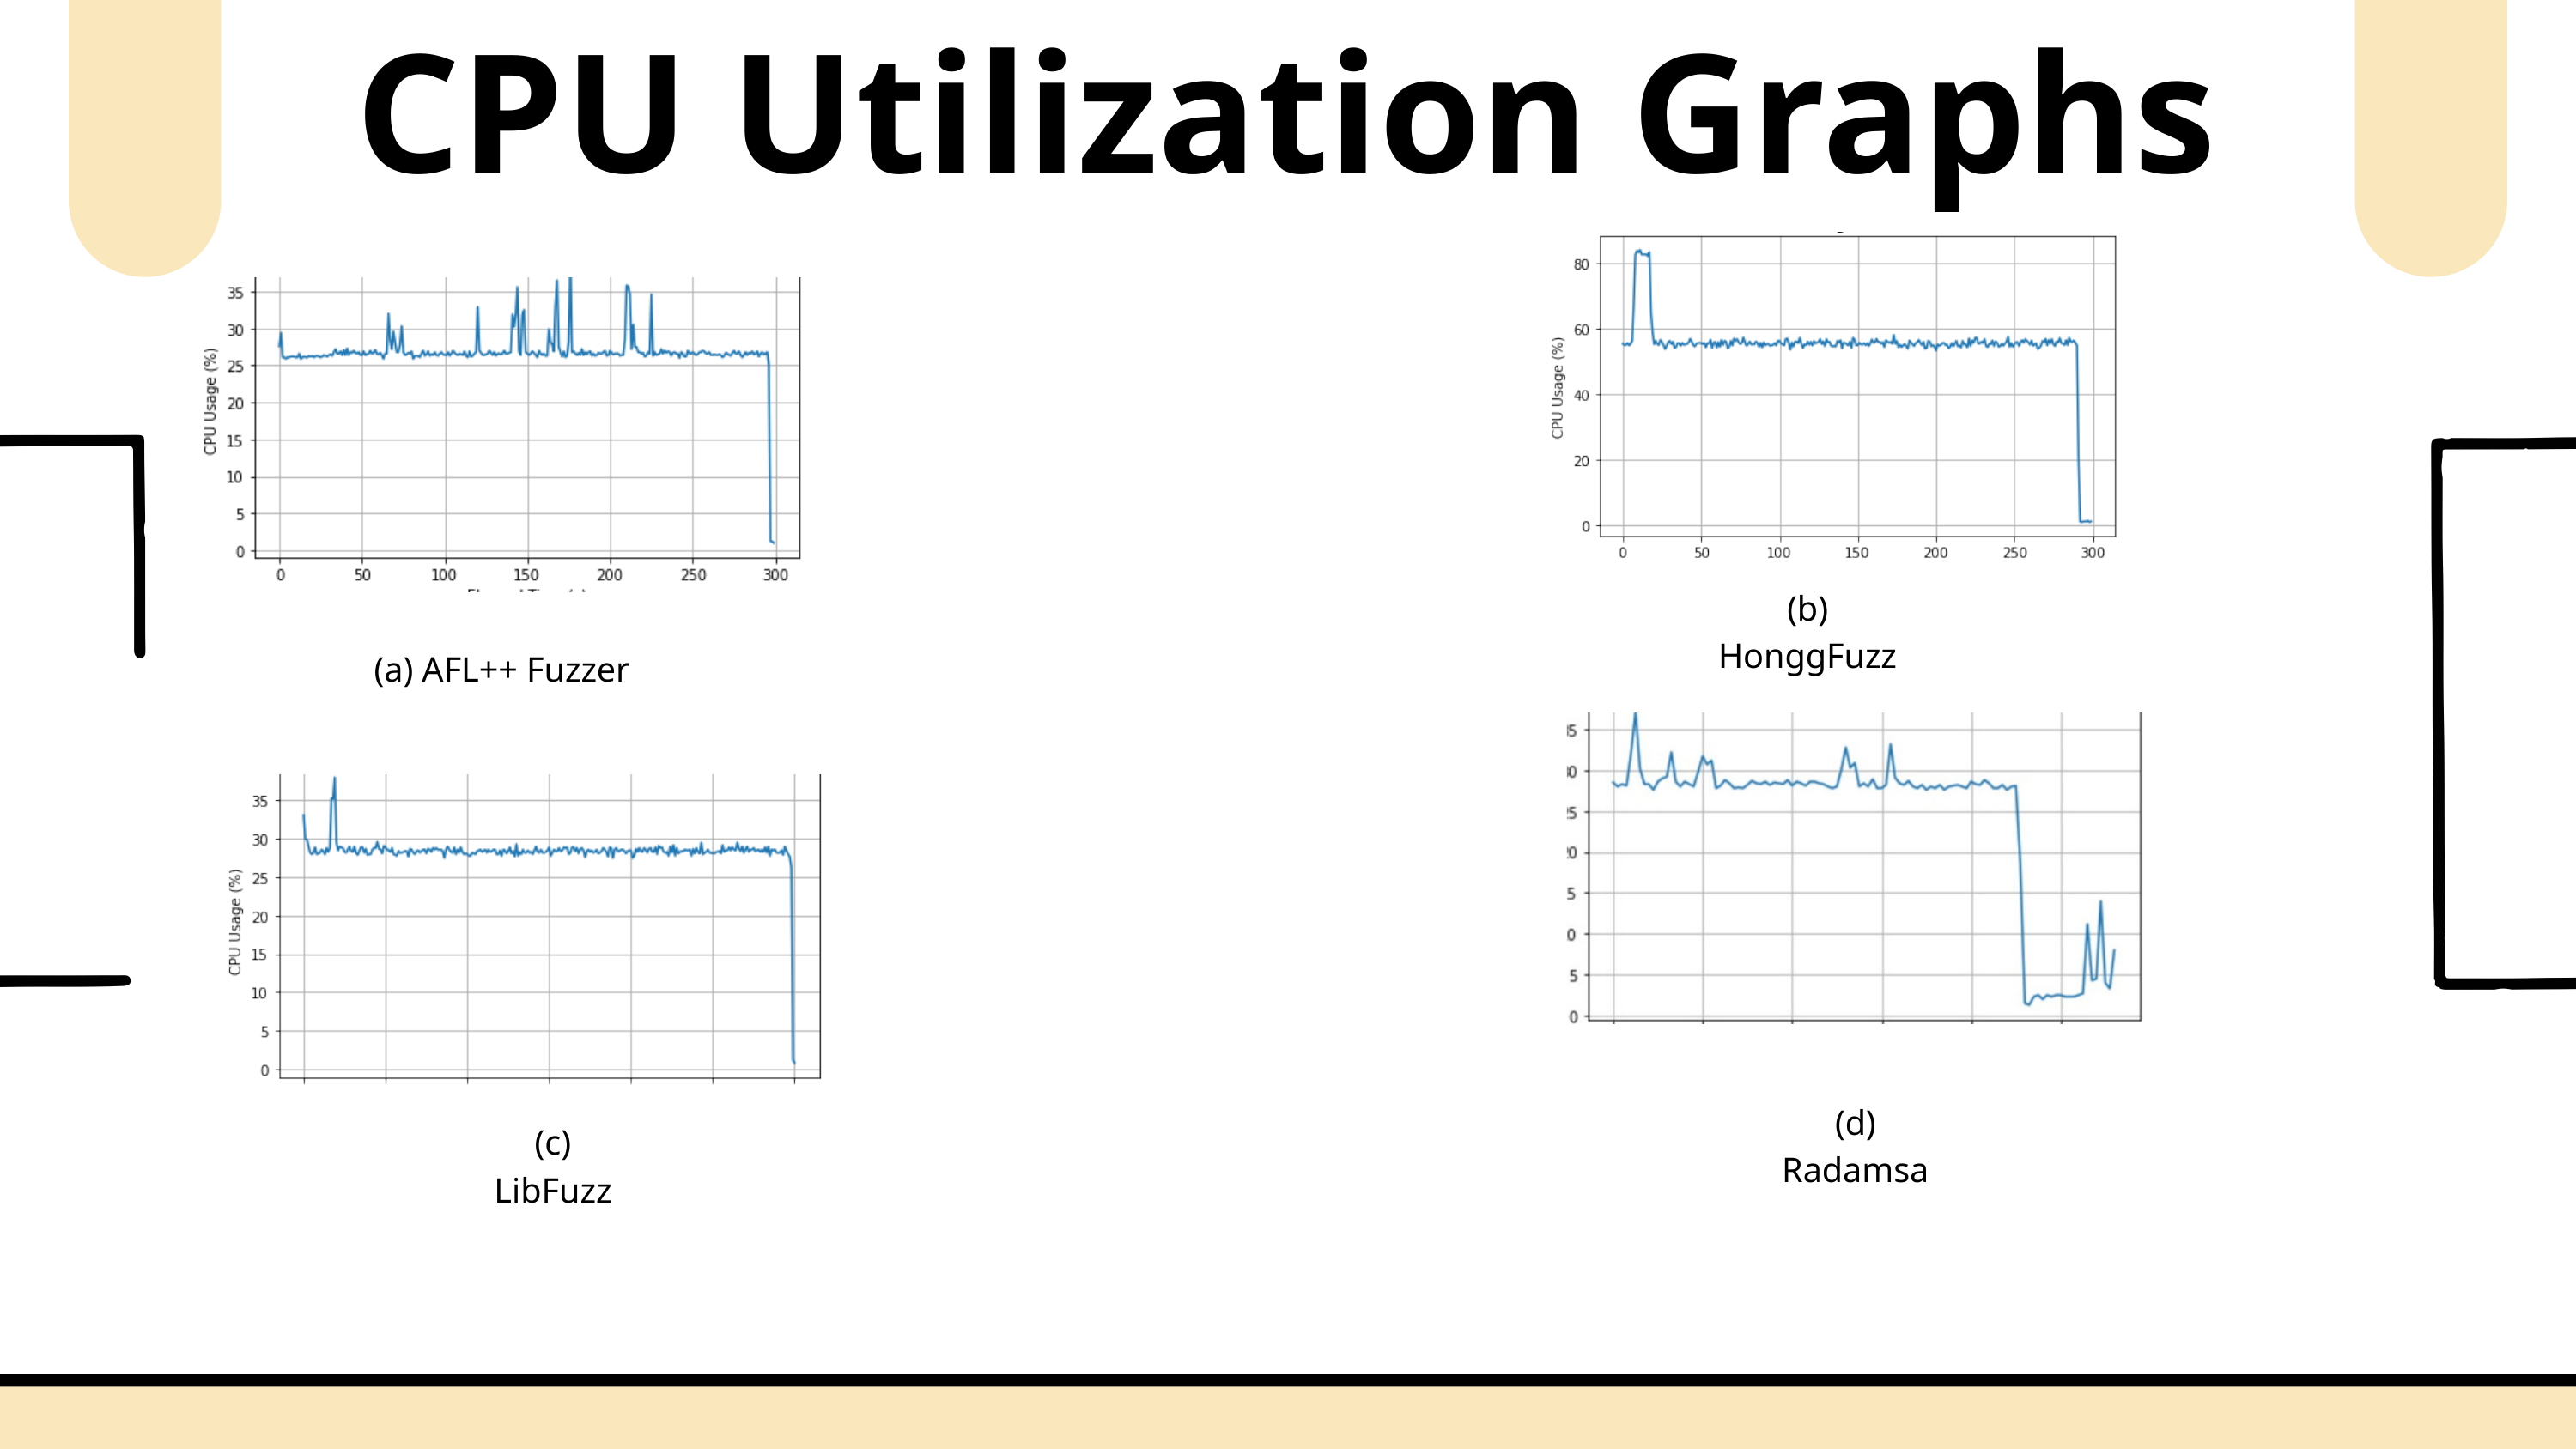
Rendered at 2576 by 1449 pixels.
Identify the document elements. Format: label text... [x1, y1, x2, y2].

text_box [196, 277, 808, 593]
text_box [2354, 0, 2508, 277]
text_box [1566, 712, 2145, 1024]
text_box CPU Utilization Graphs [248, 0, 2325, 207]
text_box [1544, 232, 2123, 562]
text_box (b) HonggFuzz [1695, 579, 1920, 676]
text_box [0, 1379, 2576, 1449]
text_box [0, 434, 146, 990]
text_box (c) LibFuzz [471, 1114, 635, 1210]
text_box [221, 774, 829, 1089]
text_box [68, 0, 222, 277]
text_box (a) AFL++ Fuzzer [369, 641, 635, 689]
text_box [2431, 434, 2576, 990]
text_box (d) Radamsa [1757, 1094, 1954, 1190]
